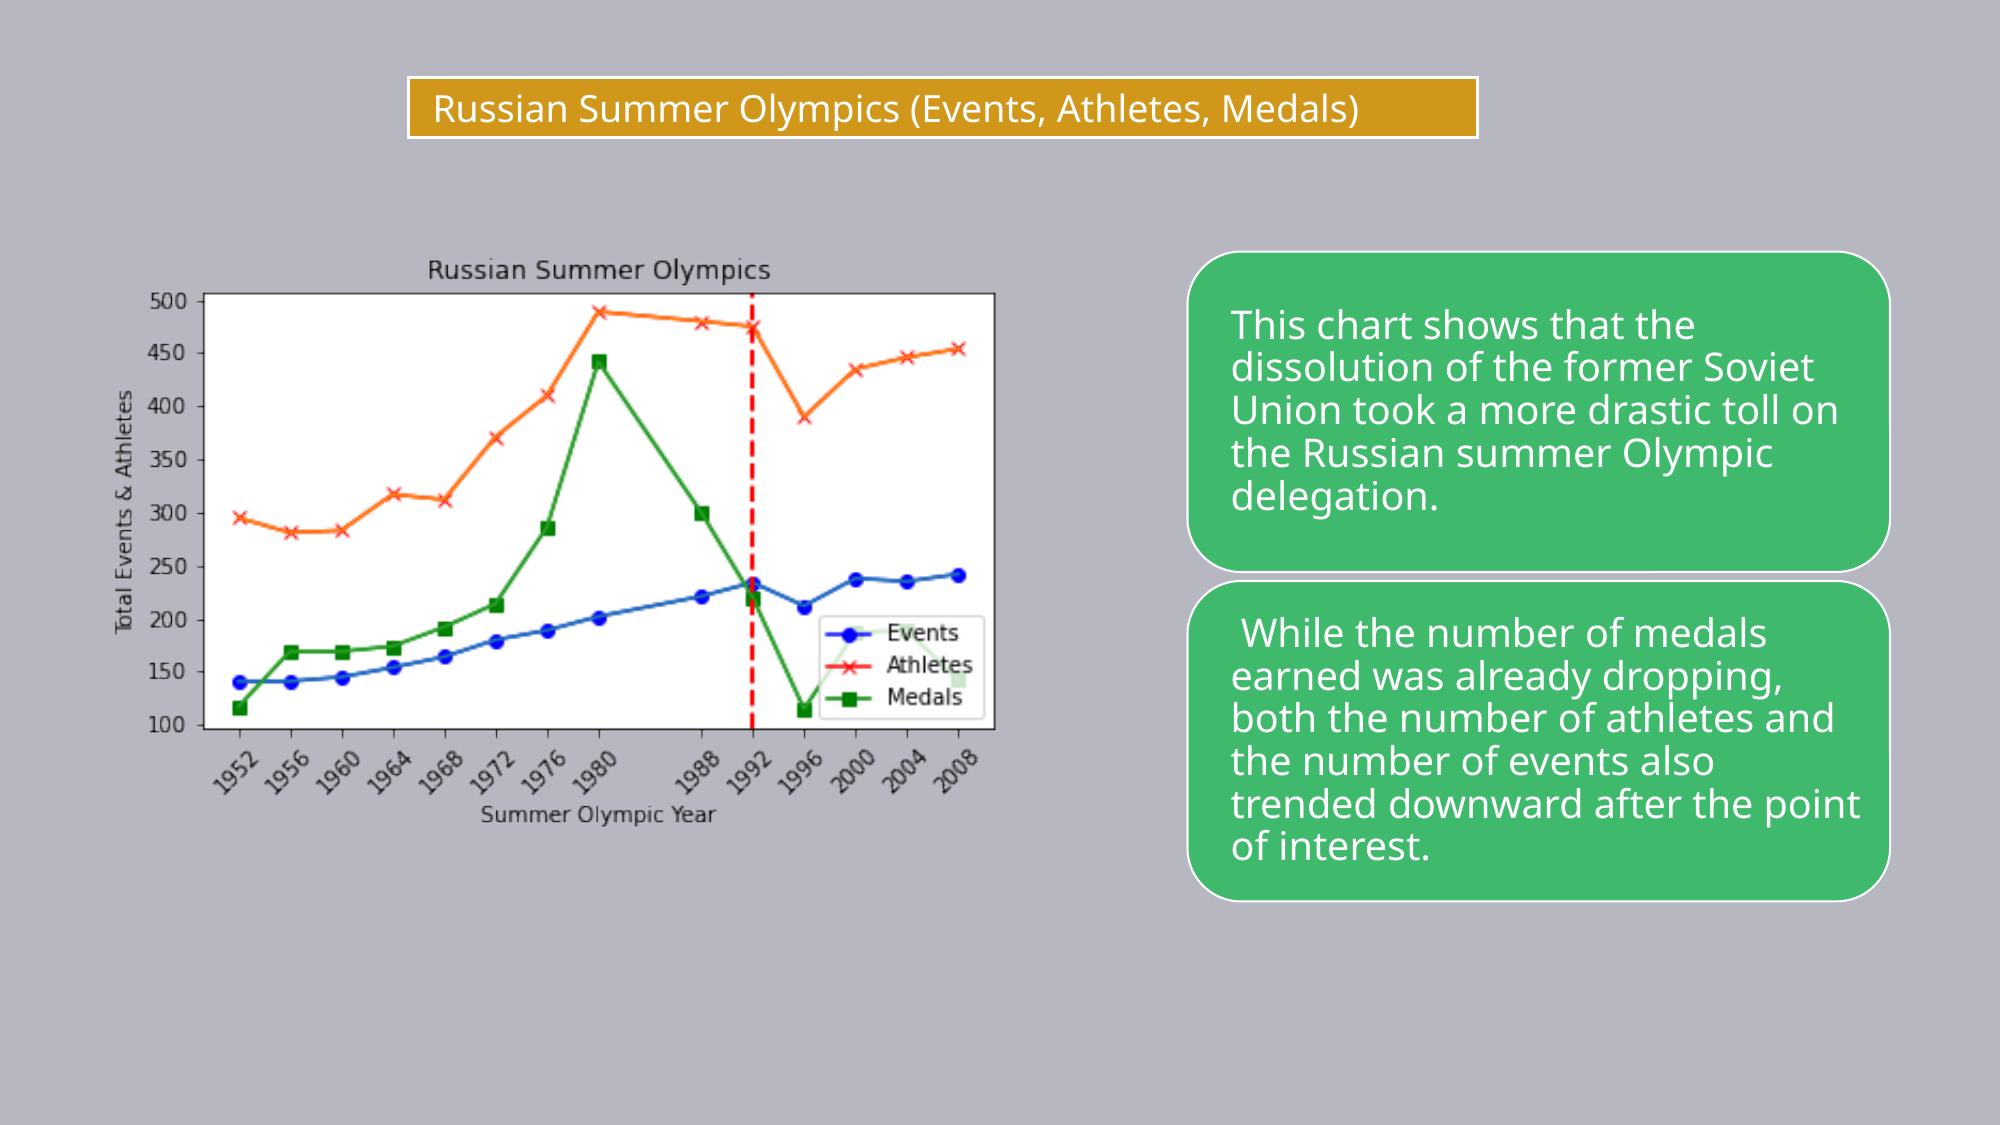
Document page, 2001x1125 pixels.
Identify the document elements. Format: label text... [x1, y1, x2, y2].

picture [94, 235, 1018, 852]
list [1187, 243, 1891, 910]
text_box Russian Summer Olympics (Events, Athletes, Medals) [407, 76, 1479, 139]
